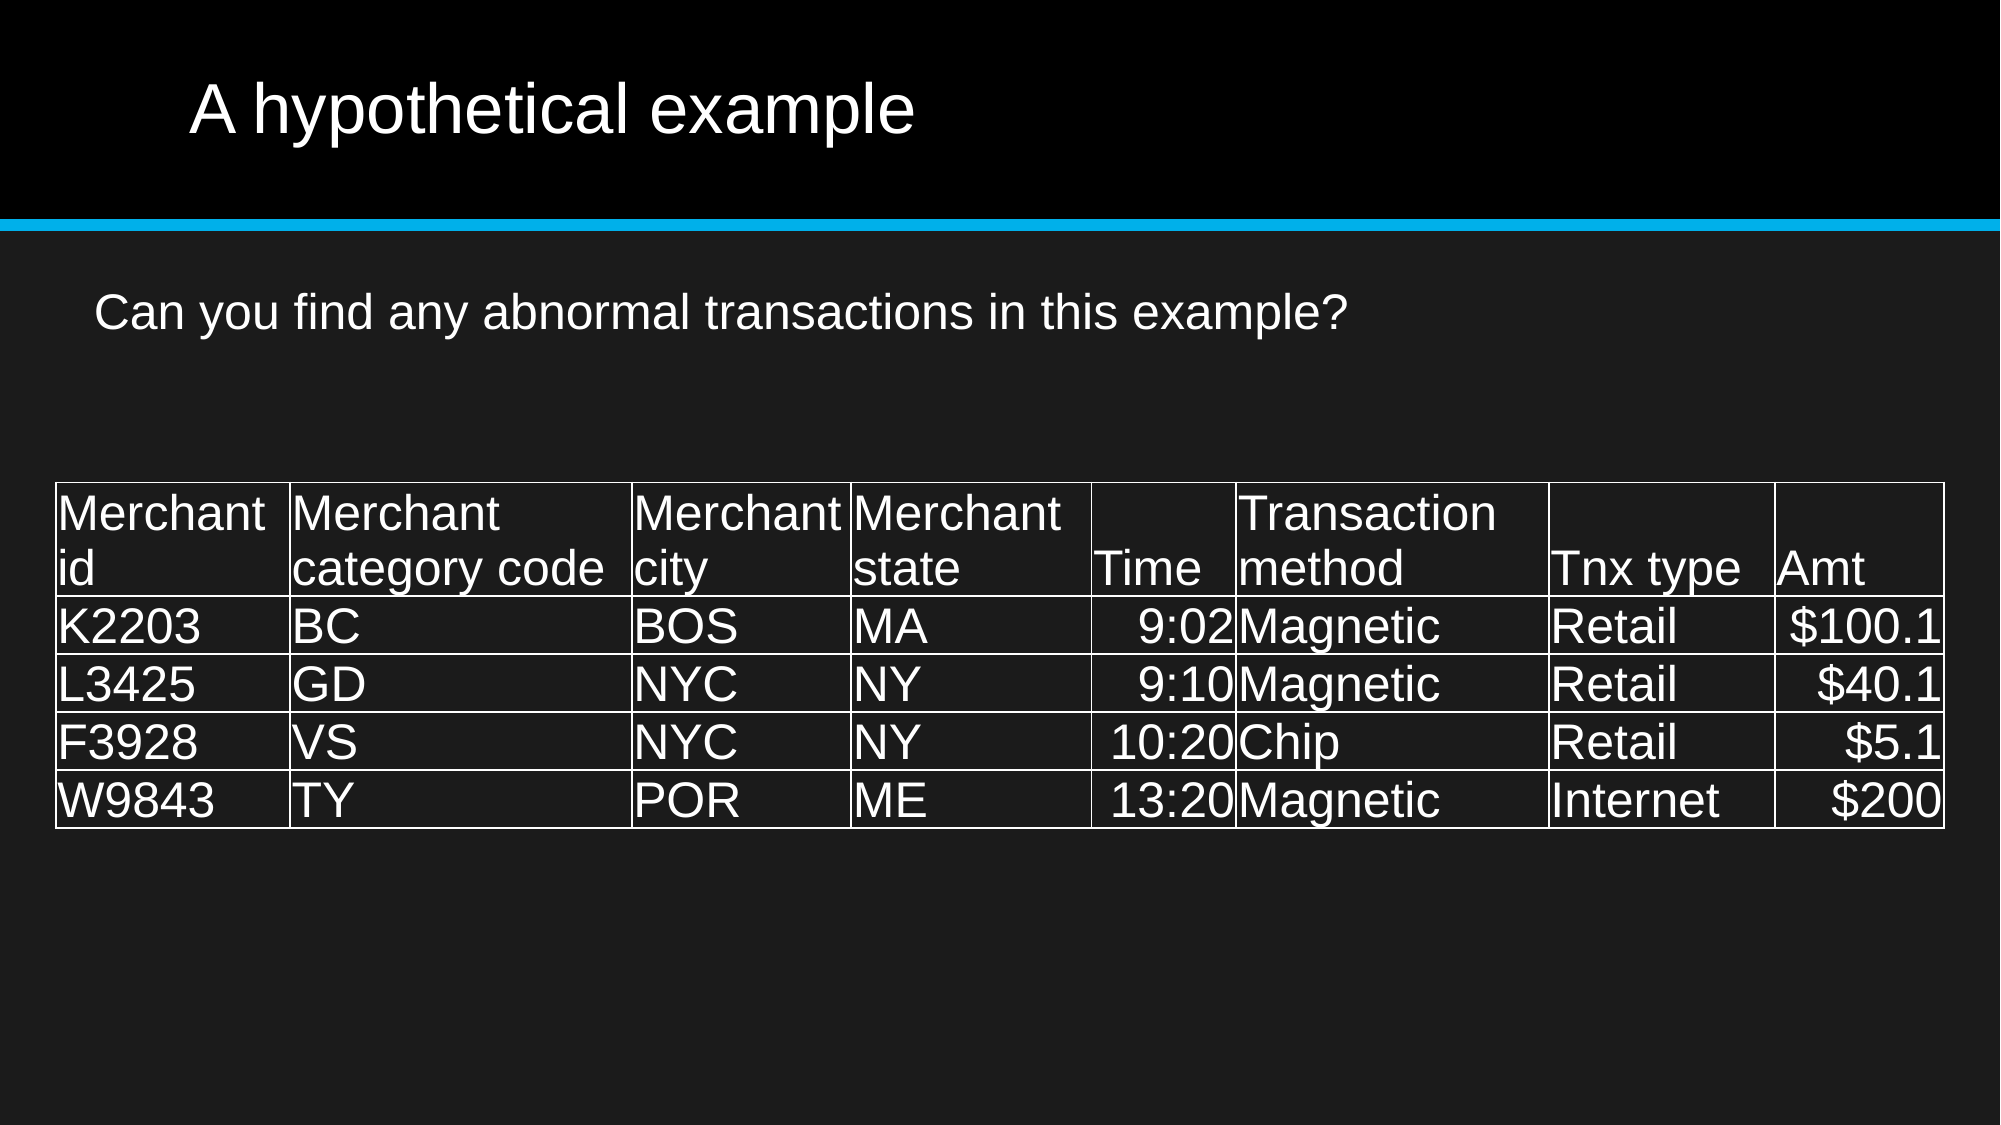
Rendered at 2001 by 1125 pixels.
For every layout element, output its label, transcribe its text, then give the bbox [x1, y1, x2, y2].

table_cell $100.1 [1776, 597, 1943, 653]
table_cell Internet [1550, 771, 1774, 827]
table_cell BOS [633, 597, 850, 653]
table_cell 9:10 [1092, 655, 1235, 711]
table_header Merchant category code [291, 483, 631, 595]
table_cell Retail [1550, 713, 1774, 769]
table_header Transaction method [1237, 483, 1548, 595]
table_cell Chip [1237, 713, 1548, 769]
table_cell ME [852, 771, 1091, 827]
table_cell NY [852, 655, 1091, 711]
table_cell VS [291, 713, 631, 769]
text_box Can you find any abnormal transactions in this example? [79, 272, 1877, 348]
table_cell NY [852, 713, 1091, 769]
table_cell Retail [1550, 655, 1774, 711]
table_cell $5.1 [1776, 713, 1943, 769]
table_cell 9:02 [1092, 597, 1235, 653]
table_header Amt [1776, 483, 1943, 595]
table_cell Magnetic [1237, 597, 1548, 653]
table_header Merchant state [852, 483, 1091, 595]
table_cell POR [633, 771, 850, 827]
table_cell F3928 [57, 713, 289, 769]
table_cell NYC [633, 655, 850, 711]
table_header Merchant id [57, 483, 289, 595]
table_cell Retail [1550, 597, 1774, 653]
table_cell GD [291, 655, 631, 711]
table_cell 13:20 [1092, 771, 1235, 827]
table_cell $200 [1776, 771, 1943, 827]
table_cell W9843 [57, 771, 289, 827]
table_cell NYC [633, 713, 850, 769]
table_cell $40.1 [1776, 655, 1943, 711]
table_cell MA [852, 597, 1091, 653]
table_cell Magnetic [1237, 771, 1548, 827]
table_cell BC [291, 597, 631, 653]
title A hypothetical example [174, 20, 1825, 201]
table_cell L3425 [57, 655, 289, 711]
table_cell TY [291, 771, 631, 827]
table_header Merchant city [633, 483, 850, 595]
table_cell K2203 [57, 597, 289, 653]
table_cell Magnetic [1237, 655, 1548, 711]
table_header Time [1092, 483, 1235, 595]
table_header Tnx type [1550, 483, 1774, 595]
table_cell 10:20 [1092, 713, 1235, 769]
